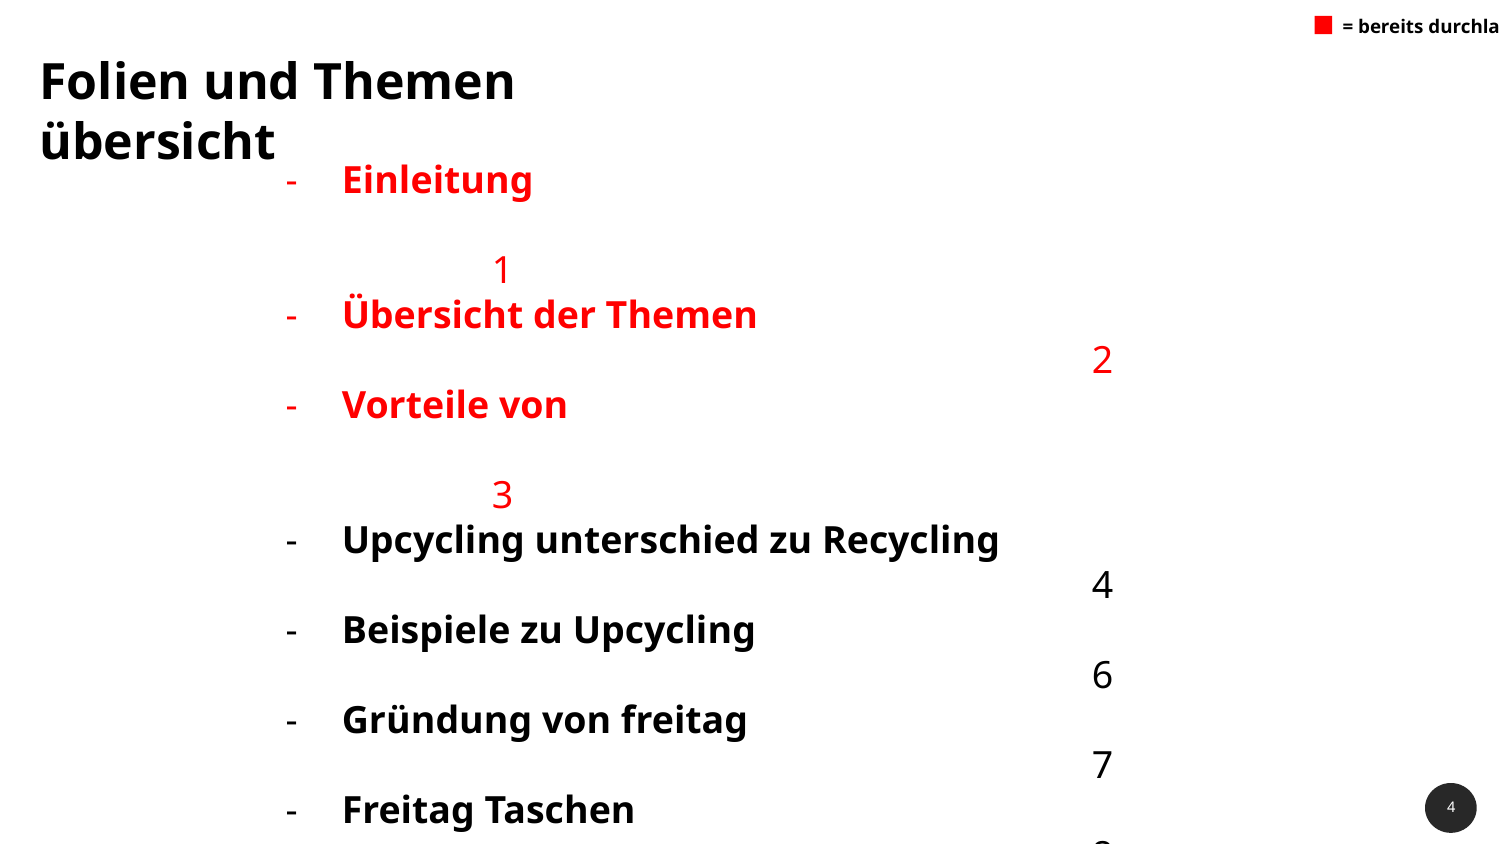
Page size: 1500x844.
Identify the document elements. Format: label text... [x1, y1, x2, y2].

text_box Einleitung 1 Übersicht der Themen 2 Vorteile von 3 Upcycling unterschied zu Recycling 4 Beispiele zu Upcycling 6 Gründung von freitag 7 Freitag Taschen 8 Verkauf freitag taschen 9 Das noerd 10 Projektidee 11 Unser Projekt 12 Vorher nachher 13/14 Unsere Motivation 15 Fragen & Dank 16 [251, 141, 1233, 601]
text_box Folien und Themen übersicht [24, 34, 541, 99]
text_box [1314, 15, 1327, 35]
slide_number ‹#› [1389, 764, 1480, 830]
text_box [1434, 783, 1468, 789]
text_box [1434, 827, 1468, 833]
text_box ‹#› [1421, 789, 1481, 827]
text_box = bereits durchlaufen [1327, 0, 1500, 48]
